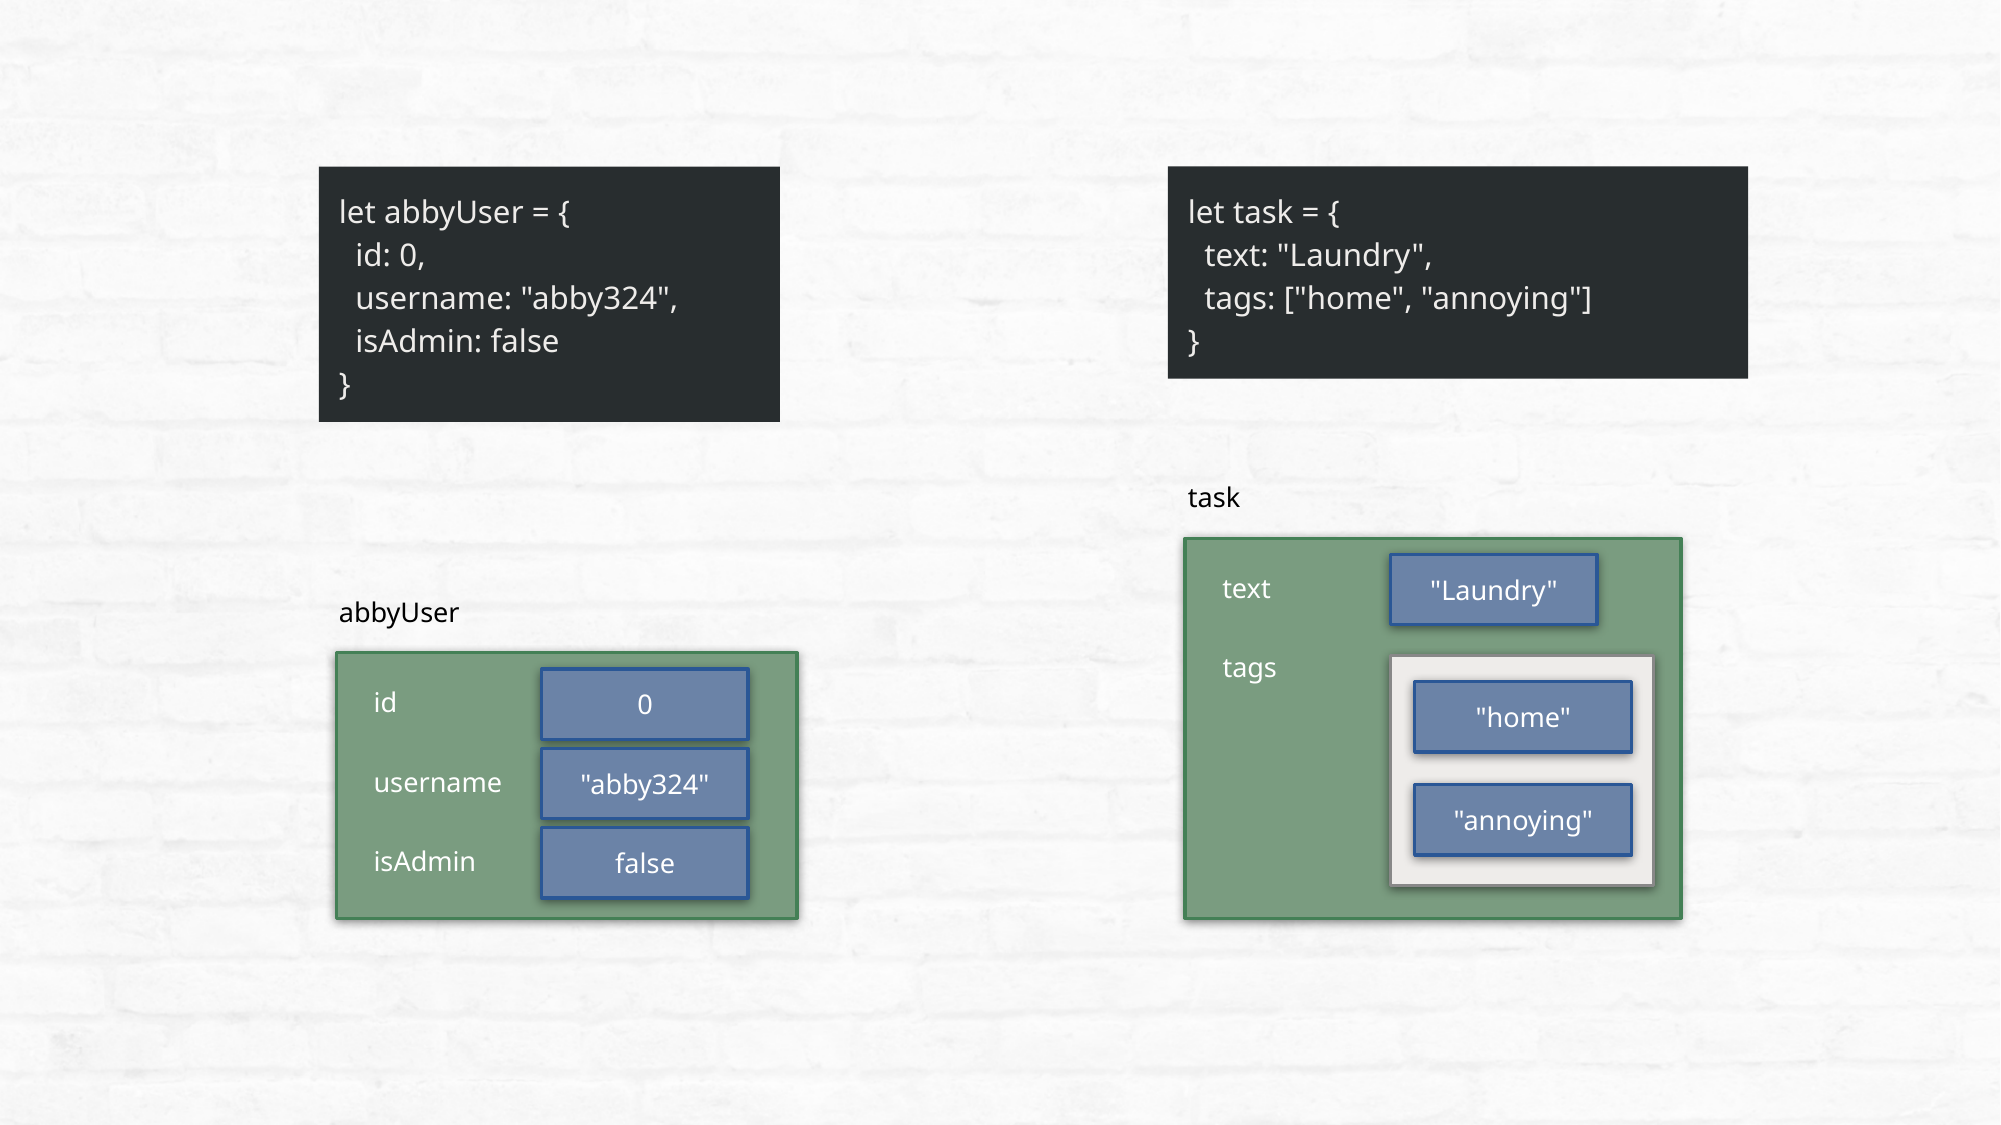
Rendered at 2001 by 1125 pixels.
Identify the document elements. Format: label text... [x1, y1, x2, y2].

text_box username [353, 748, 536, 814]
text_box "abby324" [541, 748, 749, 819]
text_box task [1167, 464, 1346, 530]
text_box false [541, 827, 749, 899]
picture [0, 0, 2001, 1125]
text_box [1185, 538, 1681, 919]
text_box isAdmin [353, 827, 537, 893]
text_box "home" [1414, 681, 1632, 753]
text_box let task = { text: "Laundry", tags: ["home", "annoying"] } [1167, 166, 1749, 379]
text_box [336, 652, 798, 919]
text_box id [353, 669, 509, 735]
text_box abbyUser [318, 578, 498, 644]
text_box text [1202, 554, 1358, 620]
text_box [1390, 655, 1654, 886]
text_box "annoying" [1414, 784, 1632, 855]
text_box let abbyUser = { id: 0, username: "abby324", isAdmin: false } [318, 166, 780, 422]
text_box "Laundry" [1390, 554, 1597, 625]
text_box 0 [541, 668, 749, 740]
text_box tags [1202, 634, 1409, 700]
